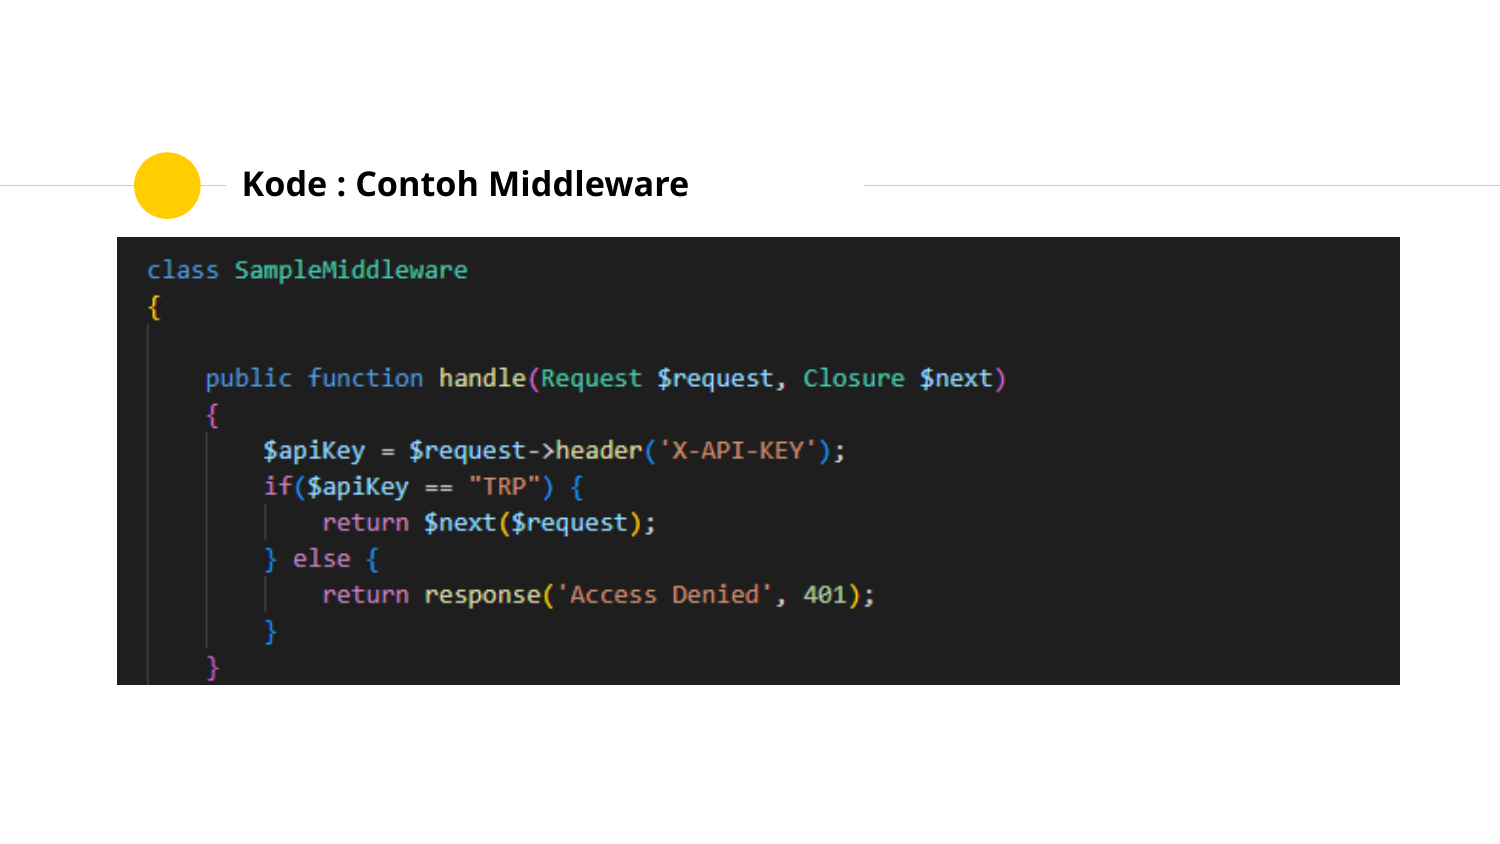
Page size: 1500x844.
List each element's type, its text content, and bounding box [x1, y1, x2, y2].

picture [117, 237, 1401, 685]
title Kode : Contoh Middleware [226, 146, 863, 219]
